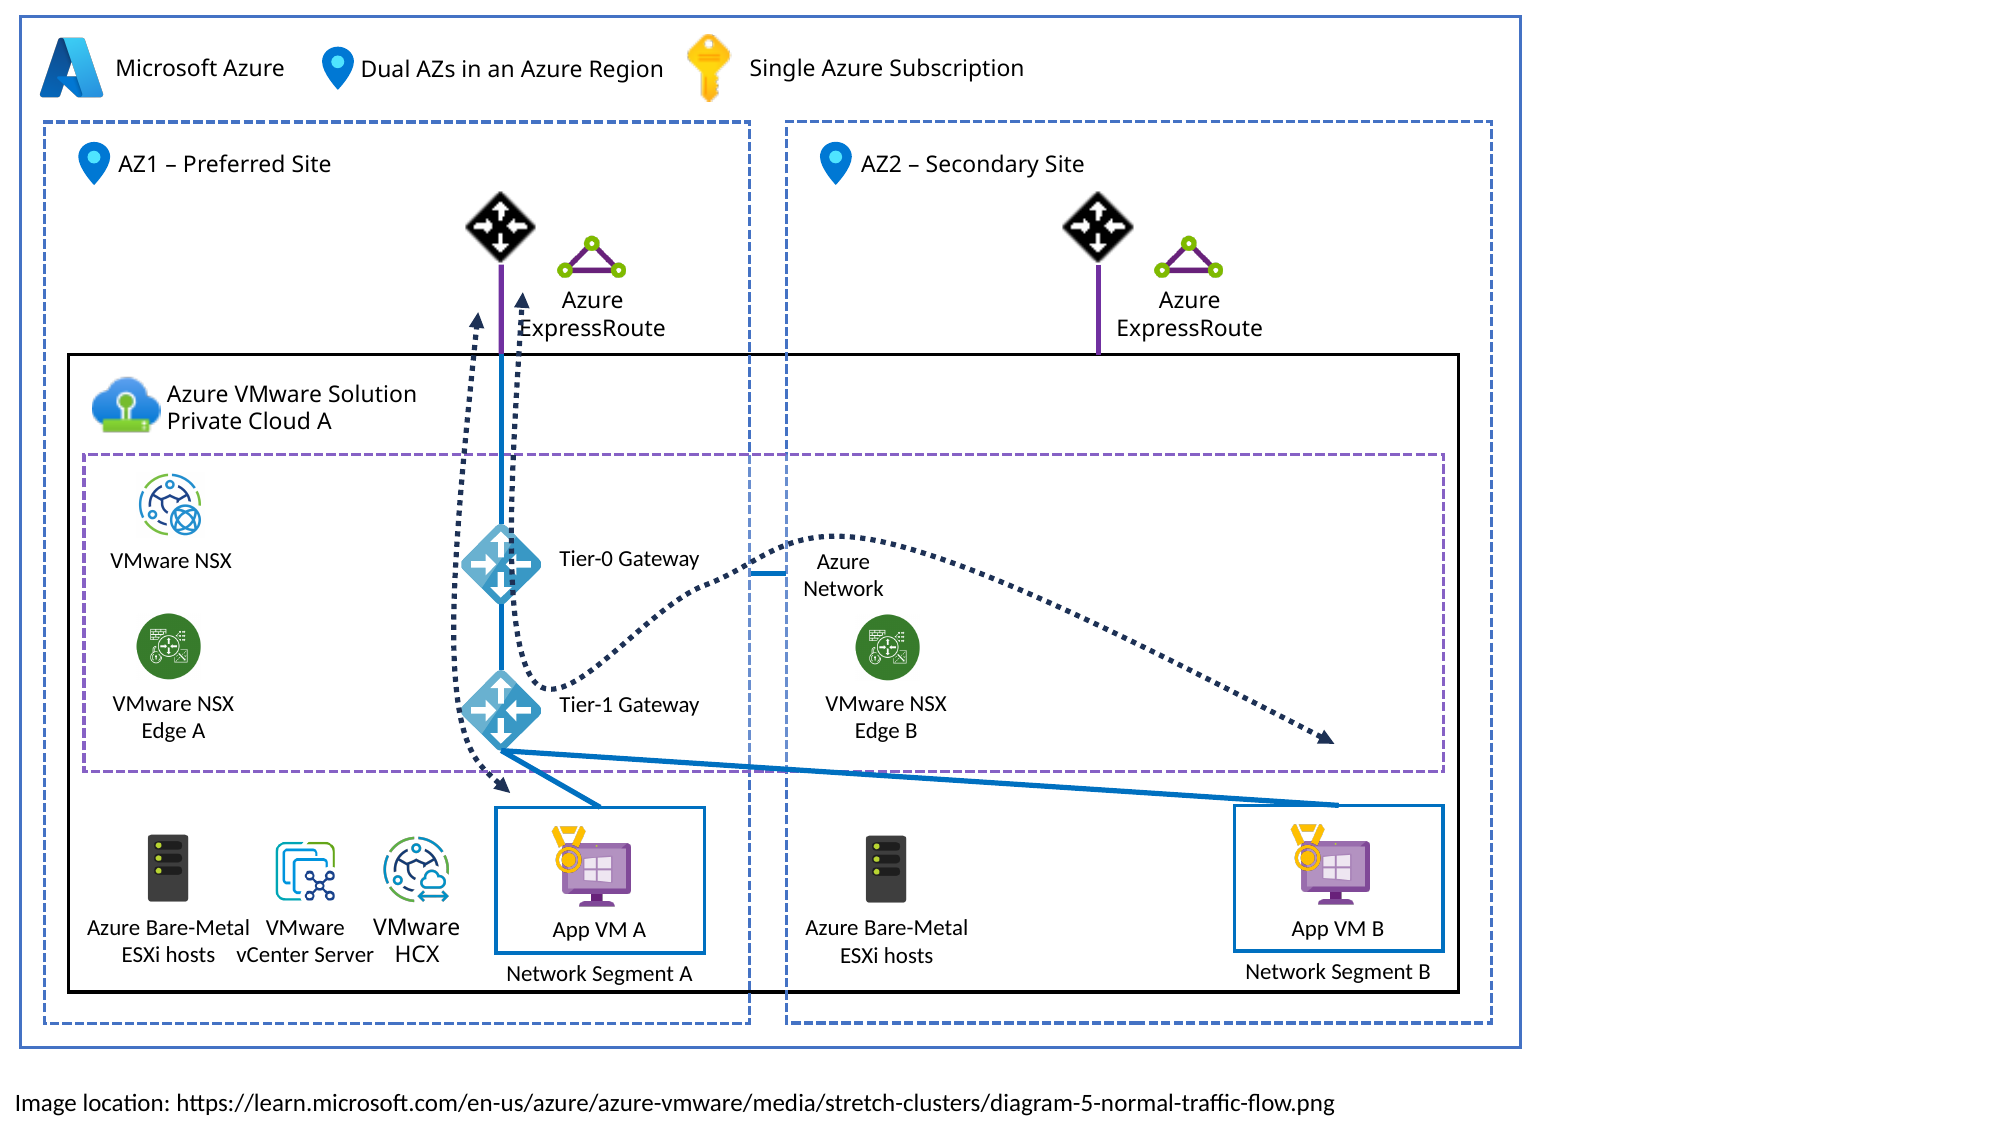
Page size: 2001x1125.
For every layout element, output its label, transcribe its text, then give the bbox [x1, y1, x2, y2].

text_box Image location: https://learn.microsoft.com/en-us/azure/azure-vmware/media/stretch-clusters/diagram-5-normal-traffic-flow.png [0, 1079, 1535, 1124]
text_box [20, 16, 1521, 1048]
